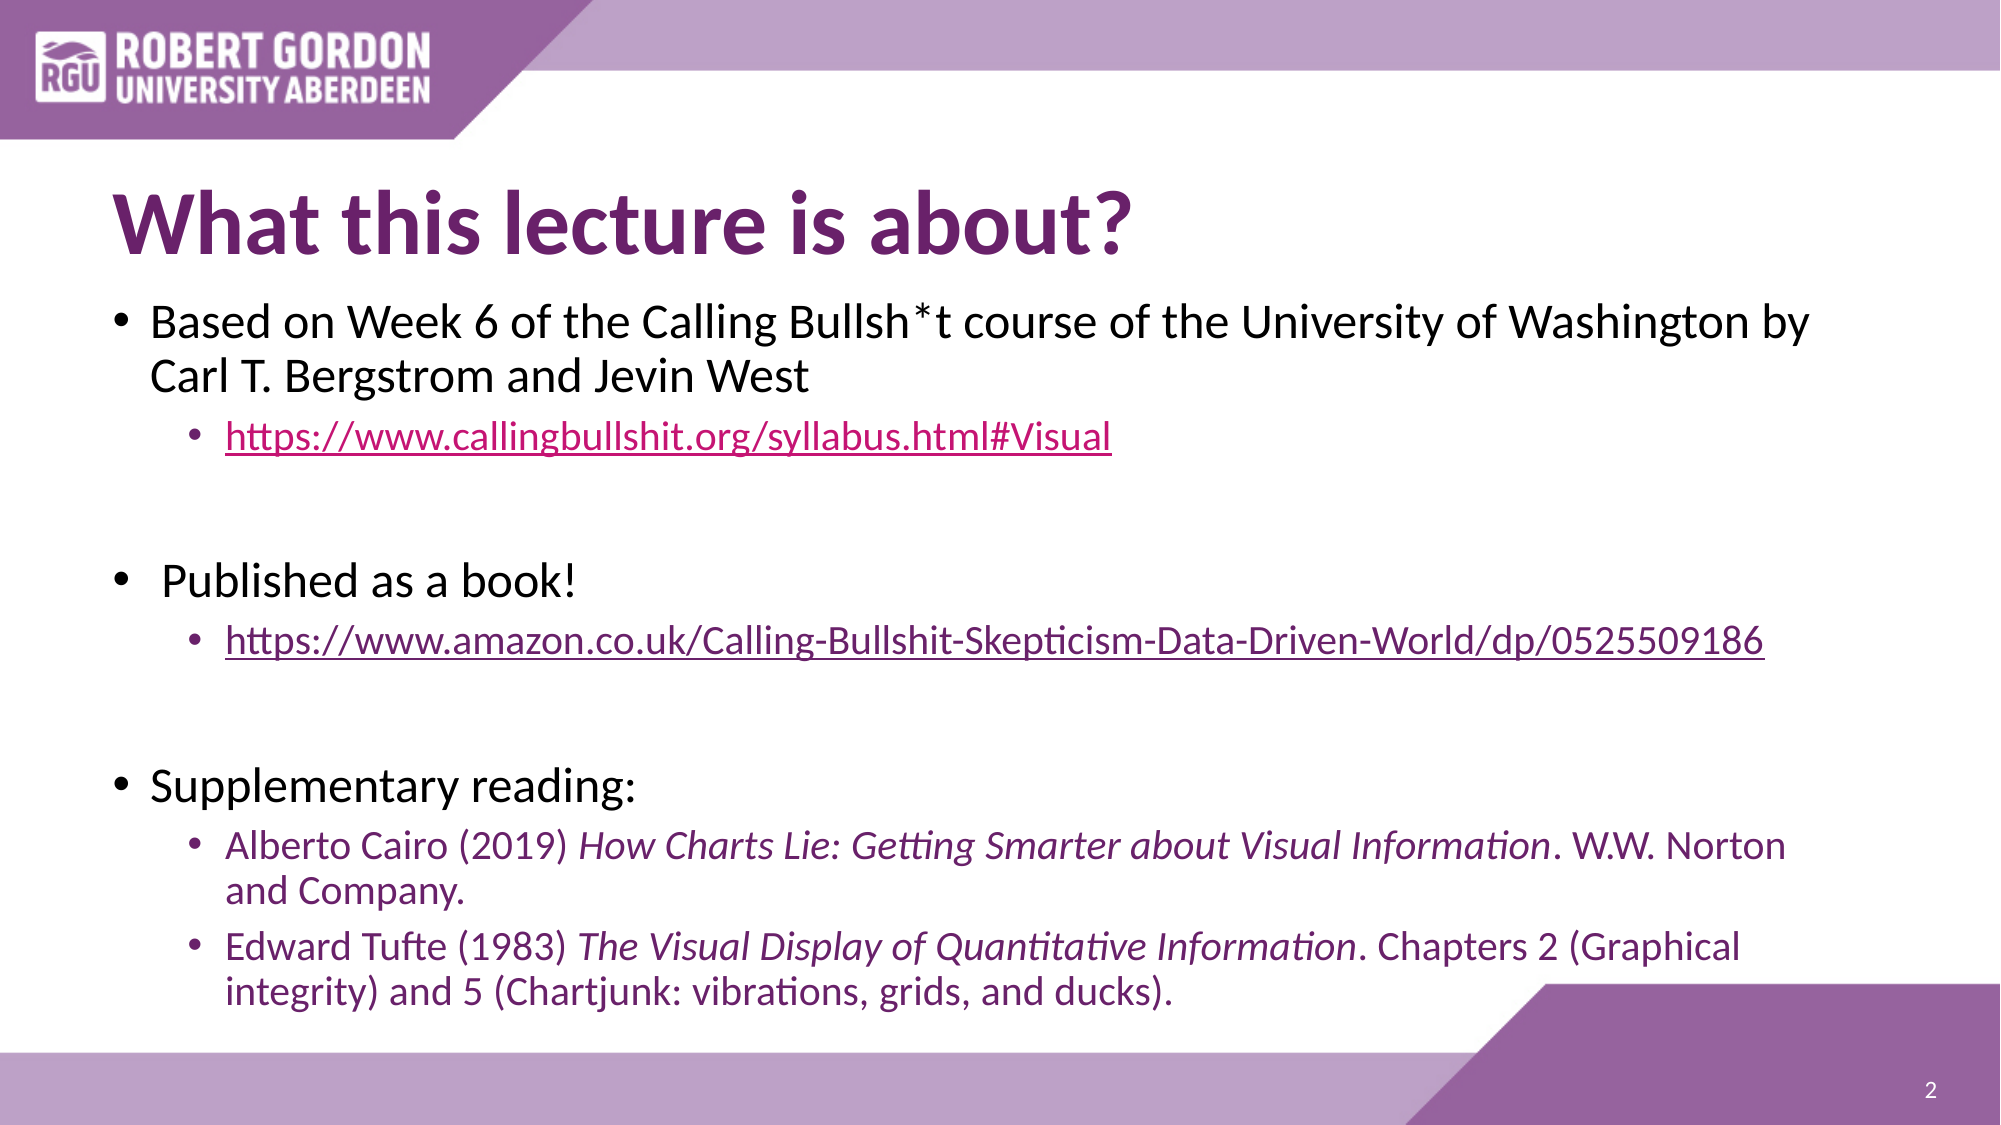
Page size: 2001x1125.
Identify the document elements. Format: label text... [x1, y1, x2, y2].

slide_number 2 [1731, 1058, 1953, 1119]
list Based on Week 6 of the Calling Bullsh*t course of the University of Washington by Carl T. Bergstrom and Jevin West https://www.callingbullshit.org/syllabus.html#Visual Published as a book! https://www.amazon.co.uk/Calling-Bullshit-Skepticism-Data-Driven-World/dp/0525509186 Supplementary reading: Alberto Cairo (2019) How Charts Lie: Getting Smarter about Visual Information. W.W. Norton and Company. Edward Tufte (1983) The Visual Display of Quantitative Information. Chapters 2 (Graphical integrity) and 5 (Chartjunk: vibrations, grids, and ducks). [97, 288, 1859, 954]
picture [0, 0, 2000, 1125]
title What this lecture is about? [97, 168, 1823, 288]
